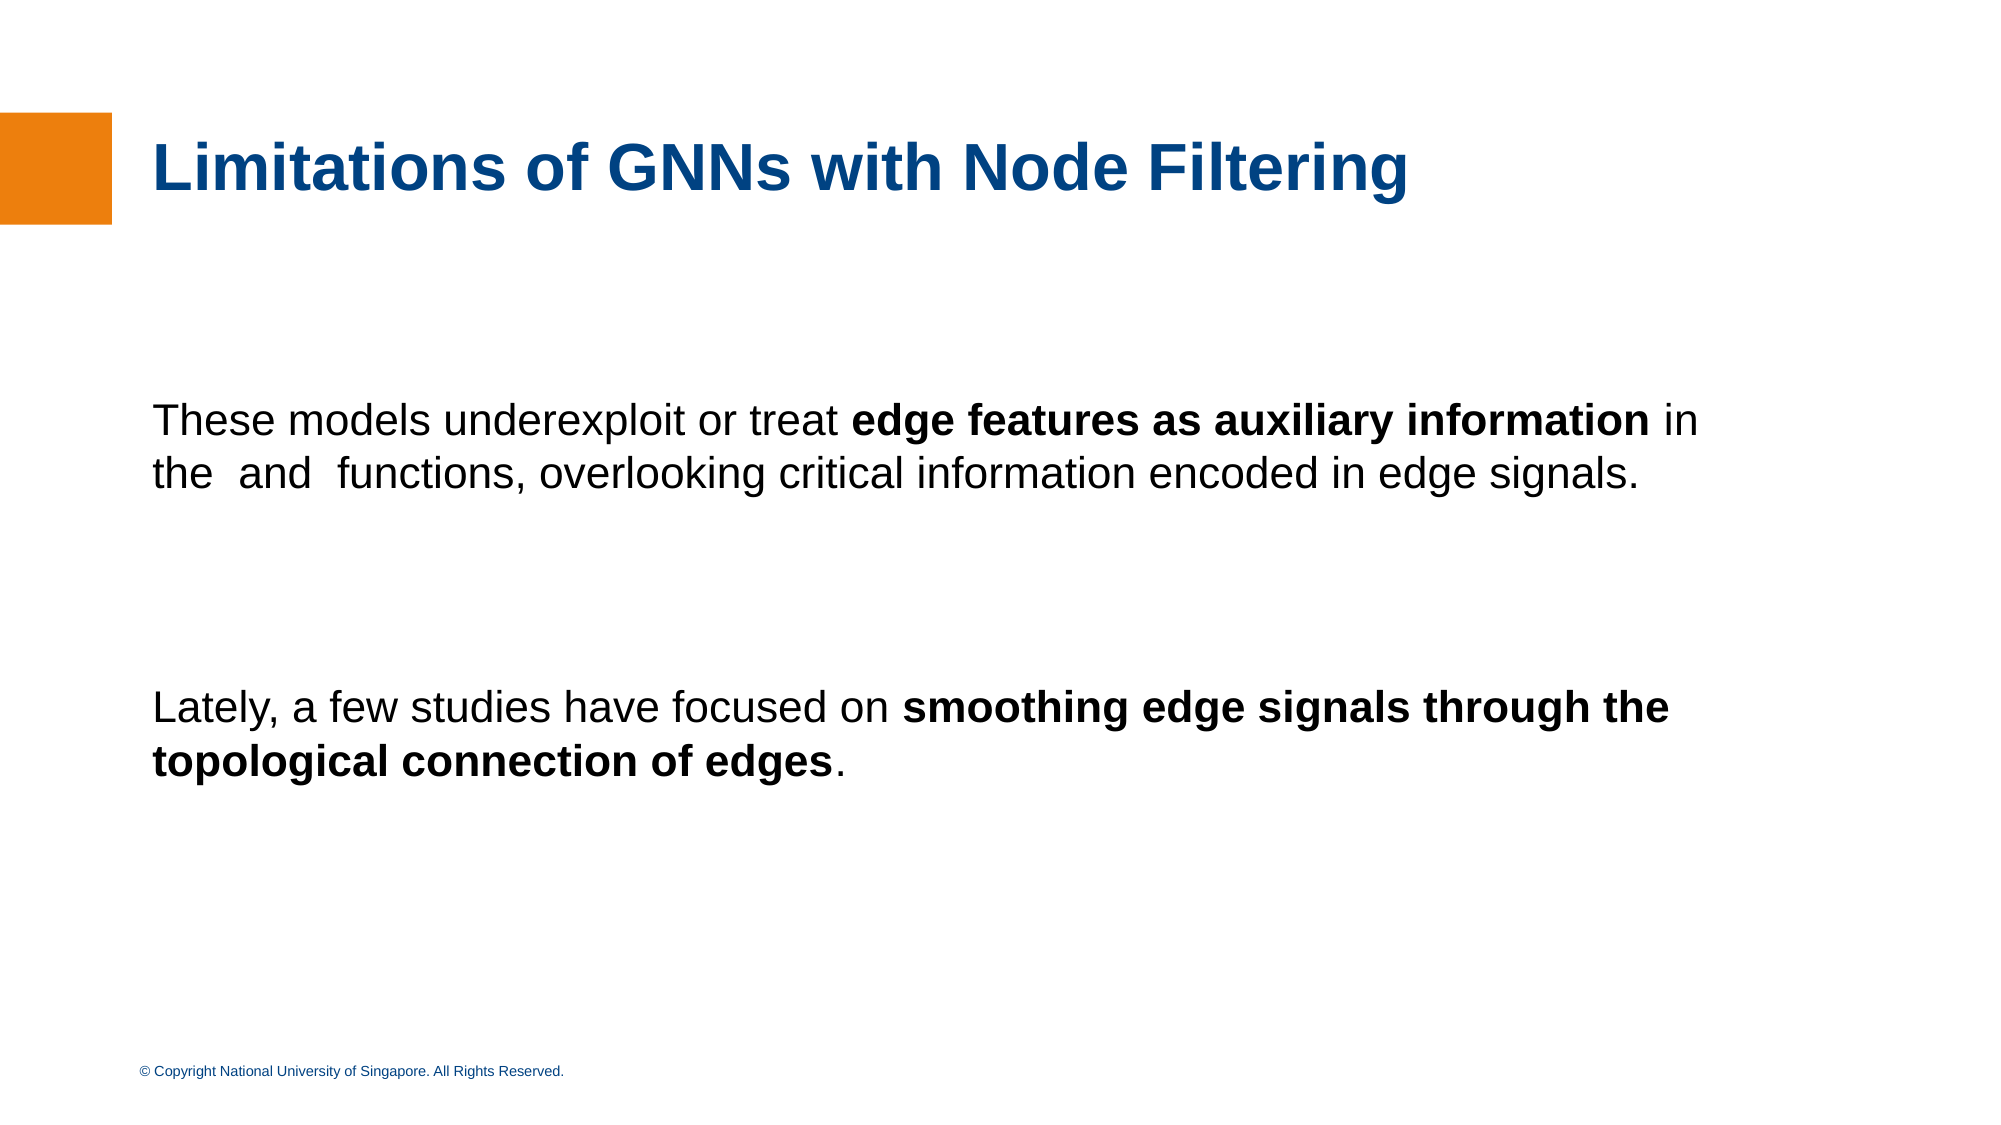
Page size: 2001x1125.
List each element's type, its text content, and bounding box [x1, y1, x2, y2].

title Limitations of GNNs with Node Filtering [137, 59, 1863, 278]
text_box Lately, a few studies have focused on smoothing edge signals through the topological connection of edges. [137, 670, 1722, 793]
